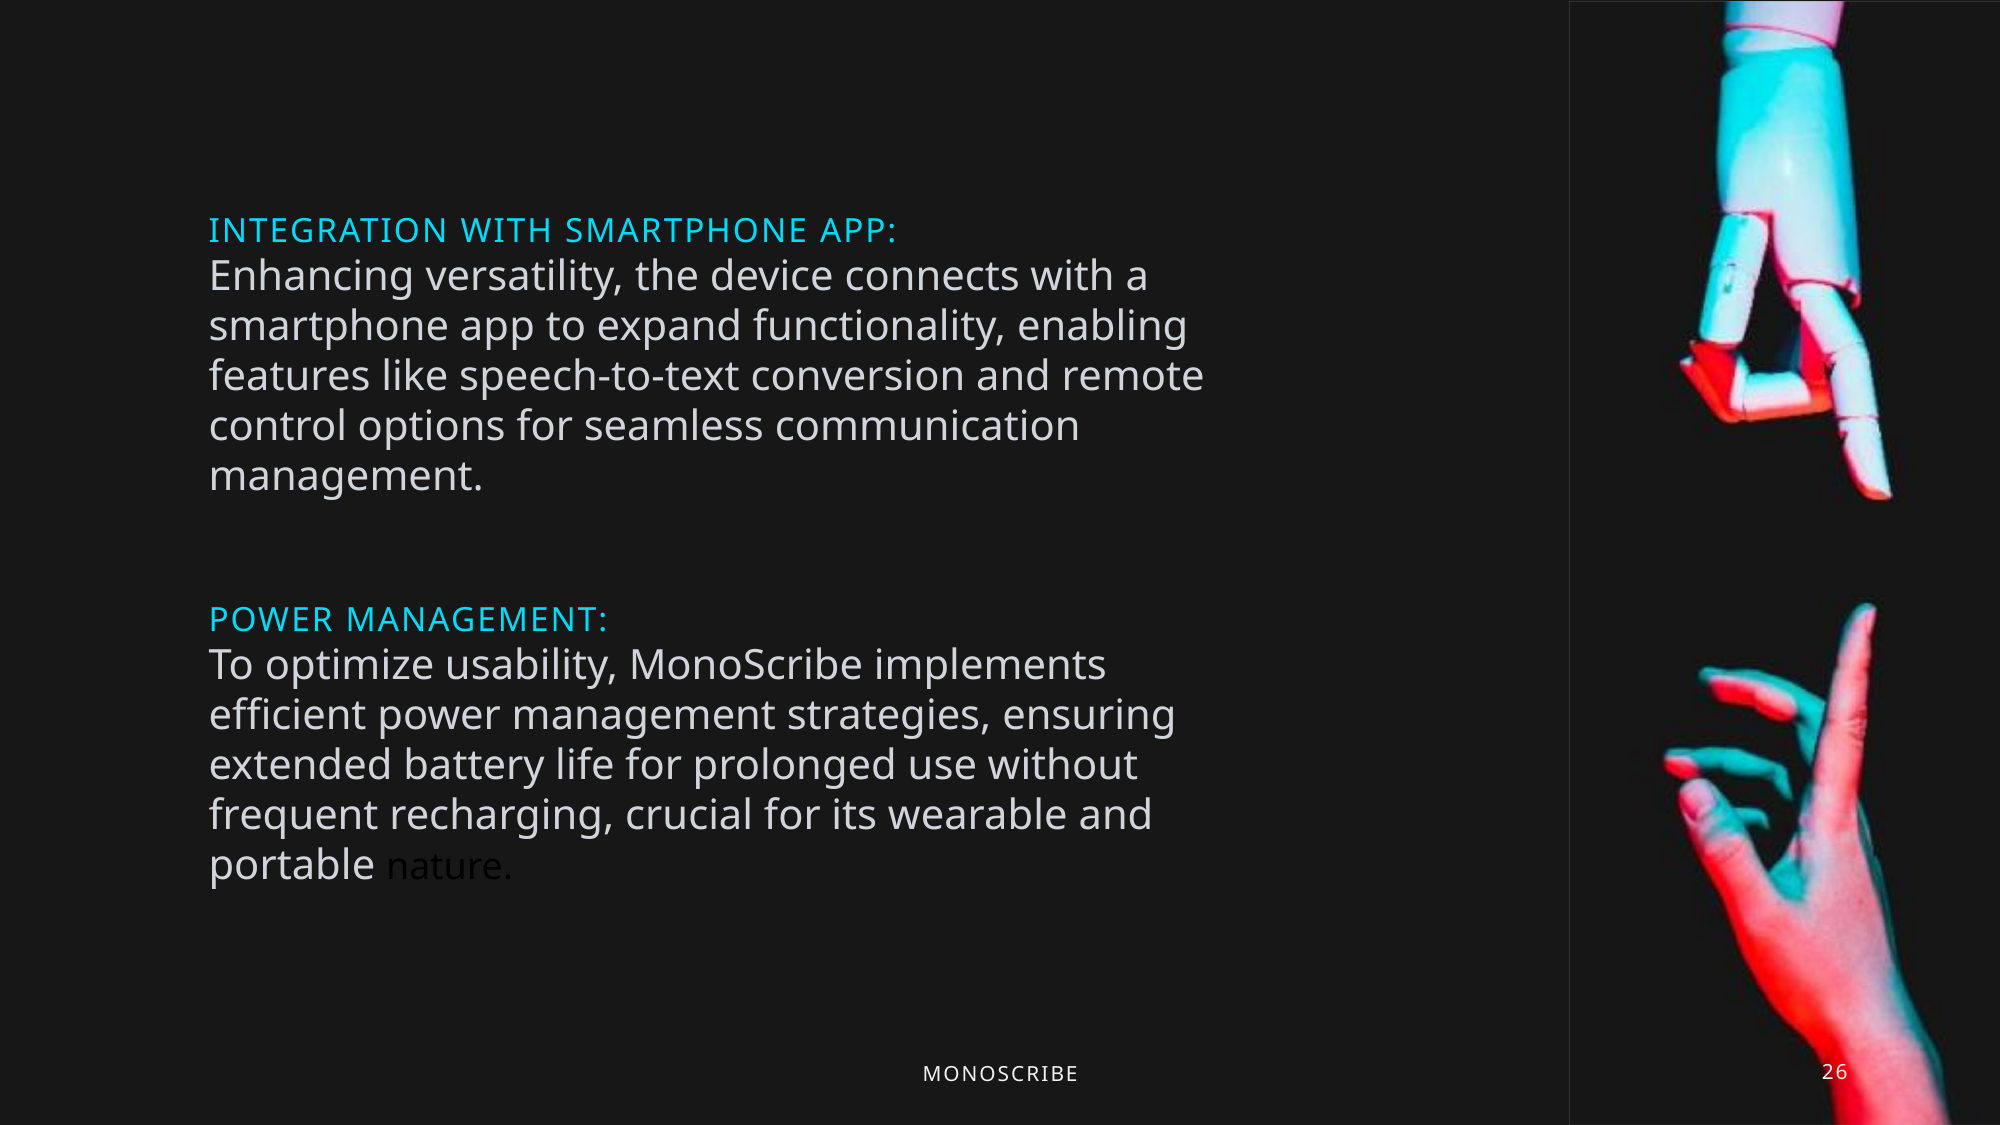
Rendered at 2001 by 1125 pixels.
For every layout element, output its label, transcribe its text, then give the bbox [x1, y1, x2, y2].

footer MonoScribe [662, 1042, 1338, 1103]
text_box Power Management: To optimize usability, MonoScribe implements efficient power management strategies, ensuring extended battery life for prolonged use without frequent recharging, crucial for its wearable and portable nature. [193, 590, 1197, 896]
slide_number 26 [1412, 1042, 1863, 1103]
text_box Integration with Smartphone App: Enhancing versatility, the device connects with a smartphone app to expand functionality, enabling features like speech-to-text conversion and remote control options for seamless communication management. [193, 201, 1338, 507]
picture [1224, 2, 2000, 1125]
